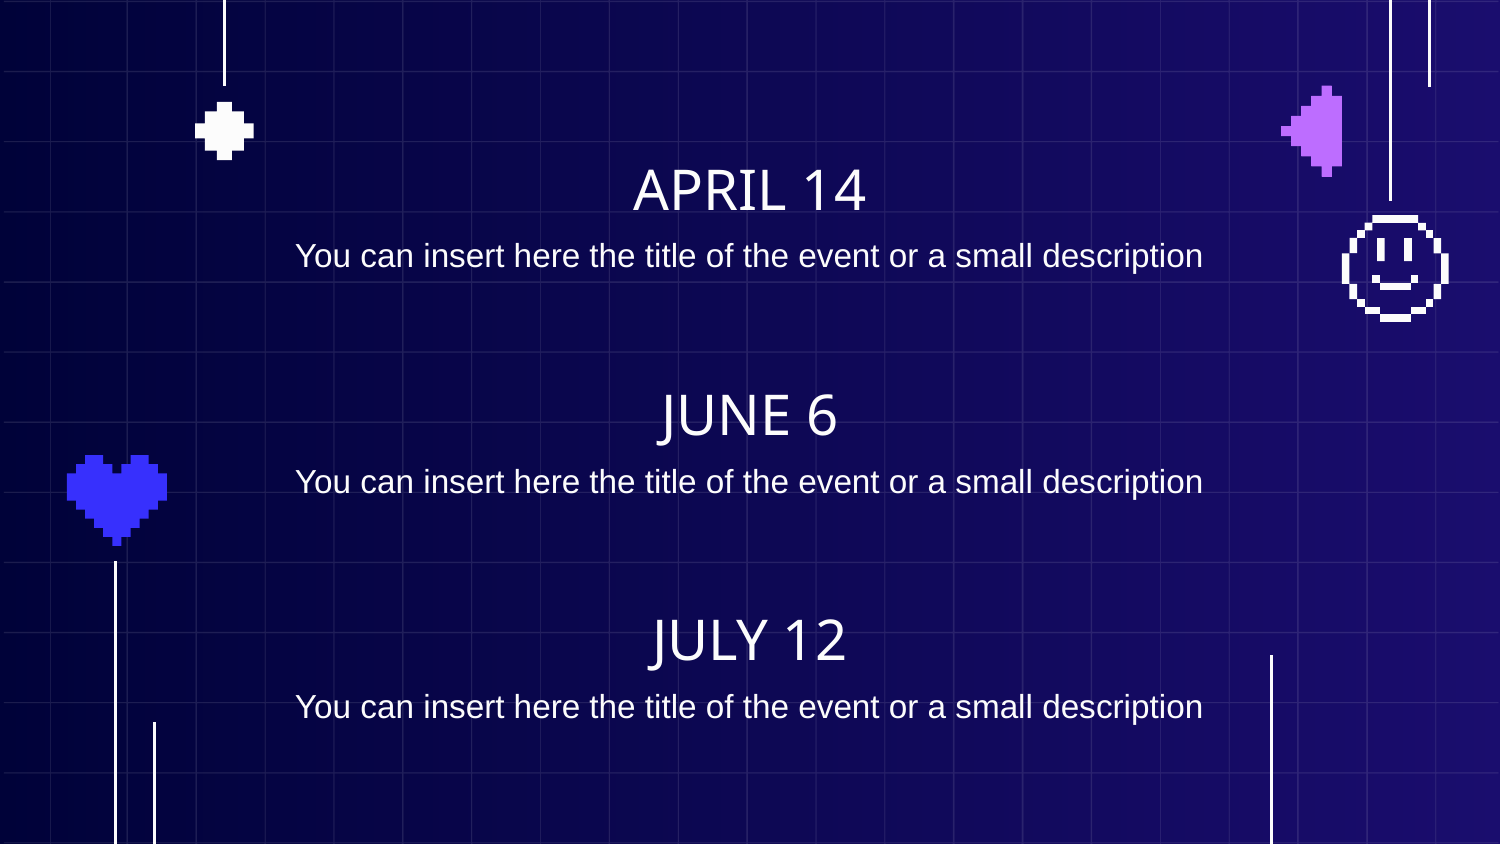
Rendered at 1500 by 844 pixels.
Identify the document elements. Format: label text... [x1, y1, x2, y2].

picture [0, 0, 1500, 844]
text_box [195, 101, 254, 161]
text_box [1280, 85, 1343, 177]
title APRIL 14 [276, 100, 1224, 219]
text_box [1341, 214, 1449, 323]
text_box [115, 560, 155, 844]
title JULY 12 [276, 551, 1224, 670]
title JUNE 6 [276, 325, 1224, 444]
subtitle You can insert here the title of the event or a small description [276, 444, 1224, 518]
subtitle You can insert here the title of the event or a small description [276, 219, 1224, 293]
text_box [66, 455, 167, 546]
subtitle You can insert here the title of the event or a small description [276, 670, 1224, 744]
